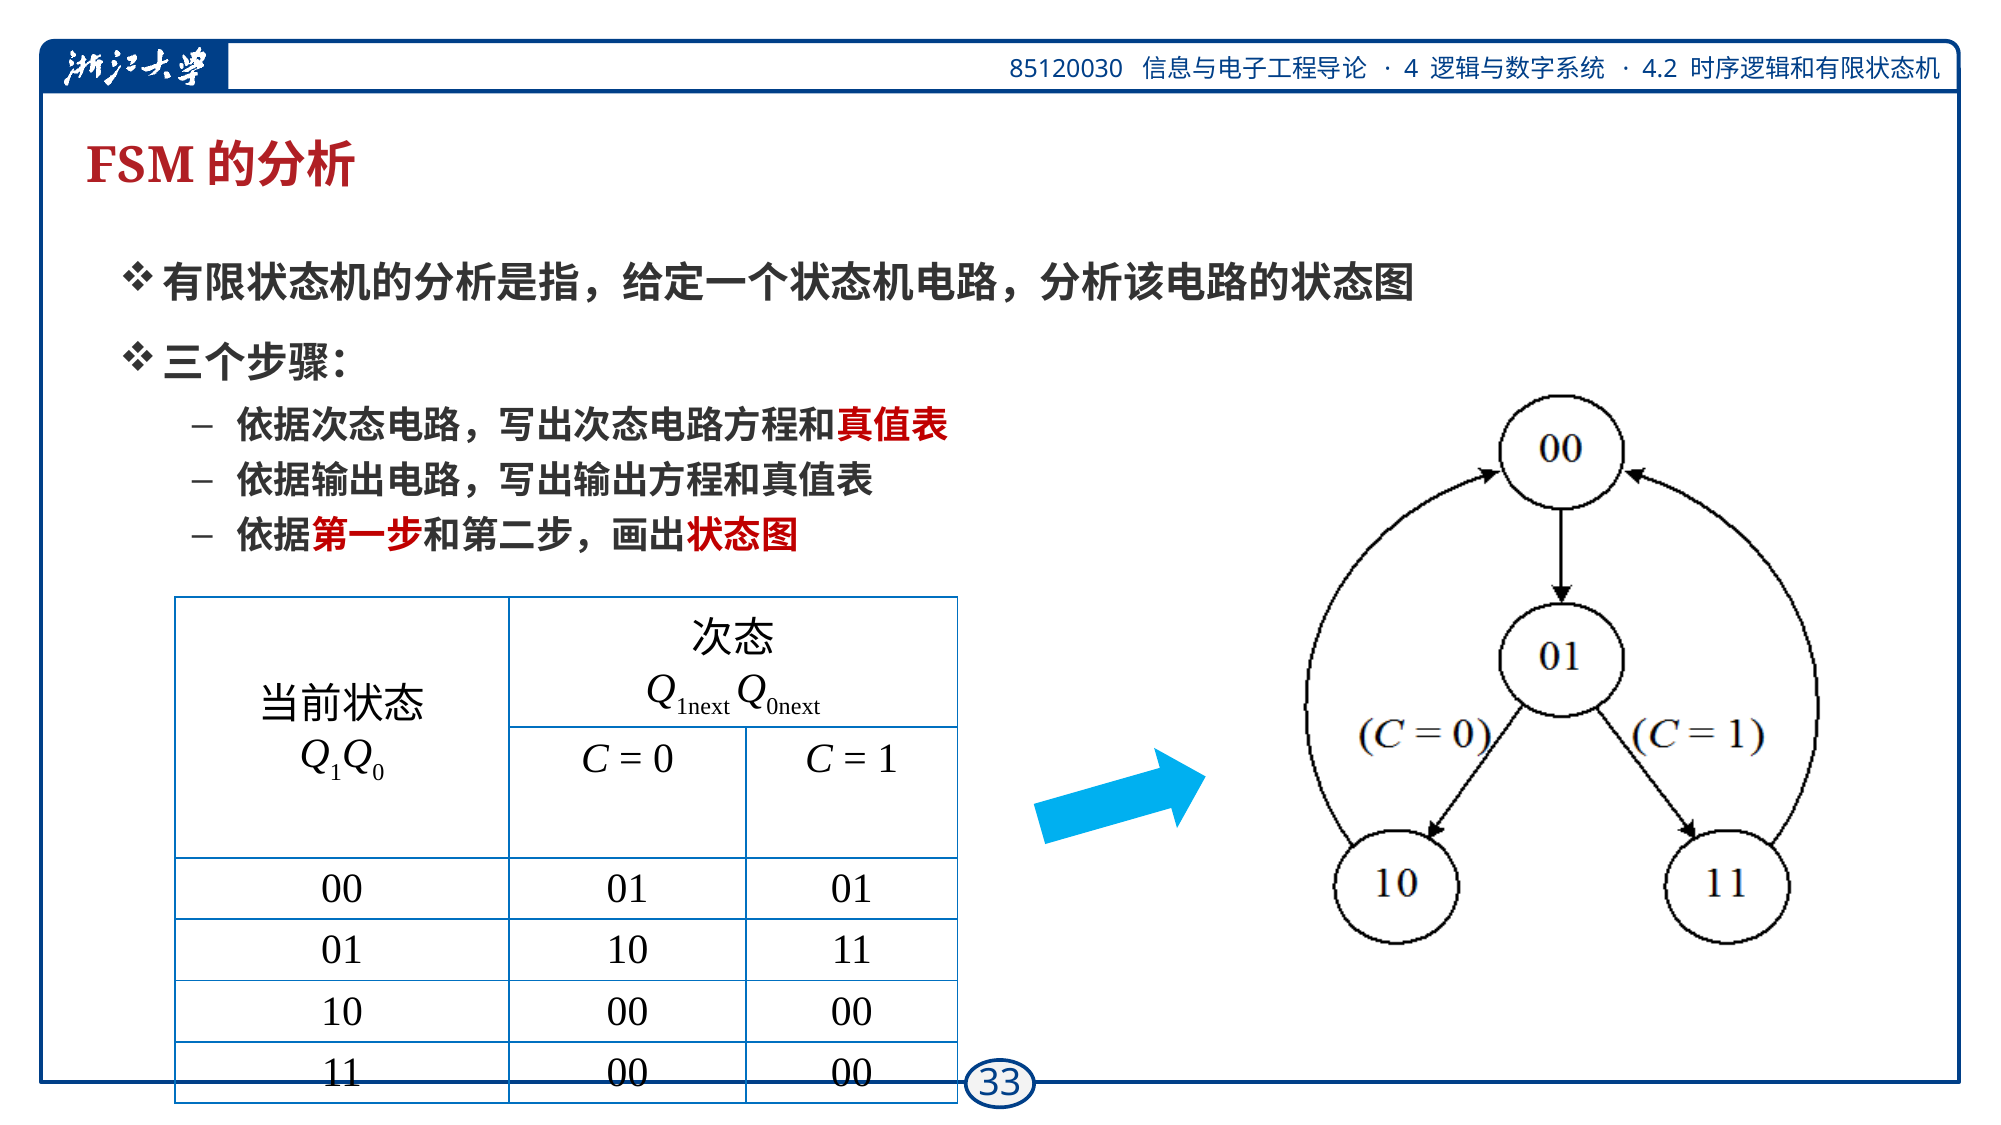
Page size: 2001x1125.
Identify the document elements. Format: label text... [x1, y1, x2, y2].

list 有限状态机的分析是指，给定一个状态机电路，分析该电路的状态图 三个步骤： 依据次态电路，写出次态电路方程和真值表 依据输出电路，写出输出方程和真值表 依据第一步和第二步，画出状态图 [104, 238, 1698, 989]
table_cell 00 [510, 1043, 745, 1102]
table_cell 10 [510, 920, 745, 980]
table_cell 11 [176, 1043, 508, 1102]
table_cell 10 [176, 981, 508, 1041]
title FSM的分析 [72, 125, 1926, 198]
table_header 当前状态 Q1Q0 [176, 598, 508, 857]
table_cell C = 1 [747, 728, 957, 857]
table_cell 11 [747, 920, 957, 980]
table_cell 01 [510, 859, 745, 918]
table_cell 00 [510, 981, 745, 1041]
text_box [1031, 746, 1208, 847]
table_cell C = 0 [510, 728, 745, 857]
table_cell 01 [747, 859, 957, 918]
picture [1248, 389, 1876, 952]
table_cell 01 [176, 920, 508, 980]
table_cell 00 [747, 1043, 957, 1102]
table_header 次态 Q1next Q0next [510, 598, 957, 726]
table_cell 00 [176, 859, 508, 918]
table_cell 00 [747, 981, 957, 1041]
picture [55, 39, 215, 91]
